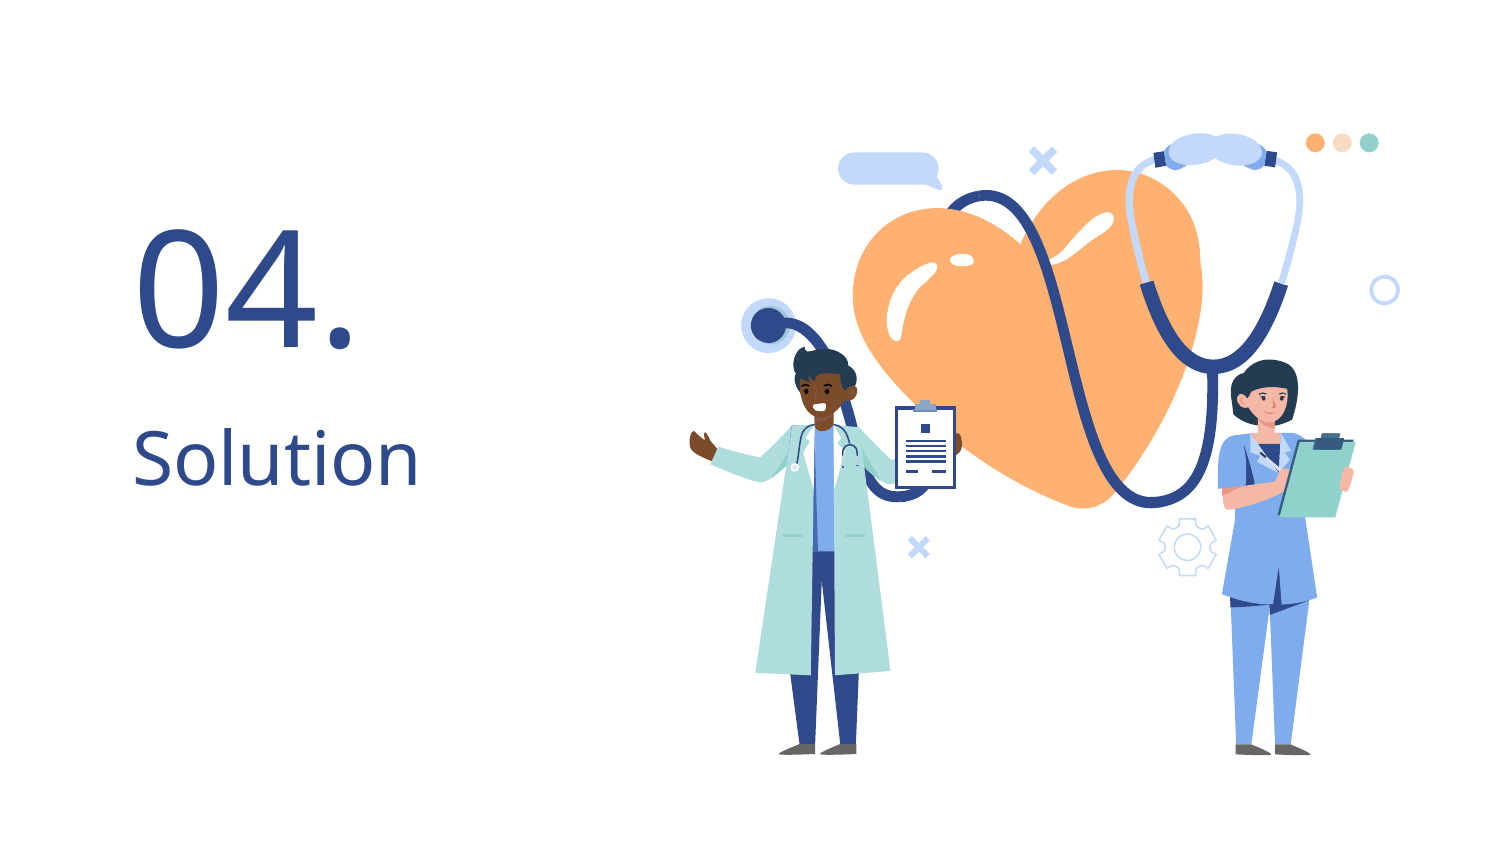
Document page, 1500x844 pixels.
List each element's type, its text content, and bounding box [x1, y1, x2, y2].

title 04. [117, 165, 618, 396]
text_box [688, 133, 1401, 756]
title Solution [117, 396, 618, 525]
